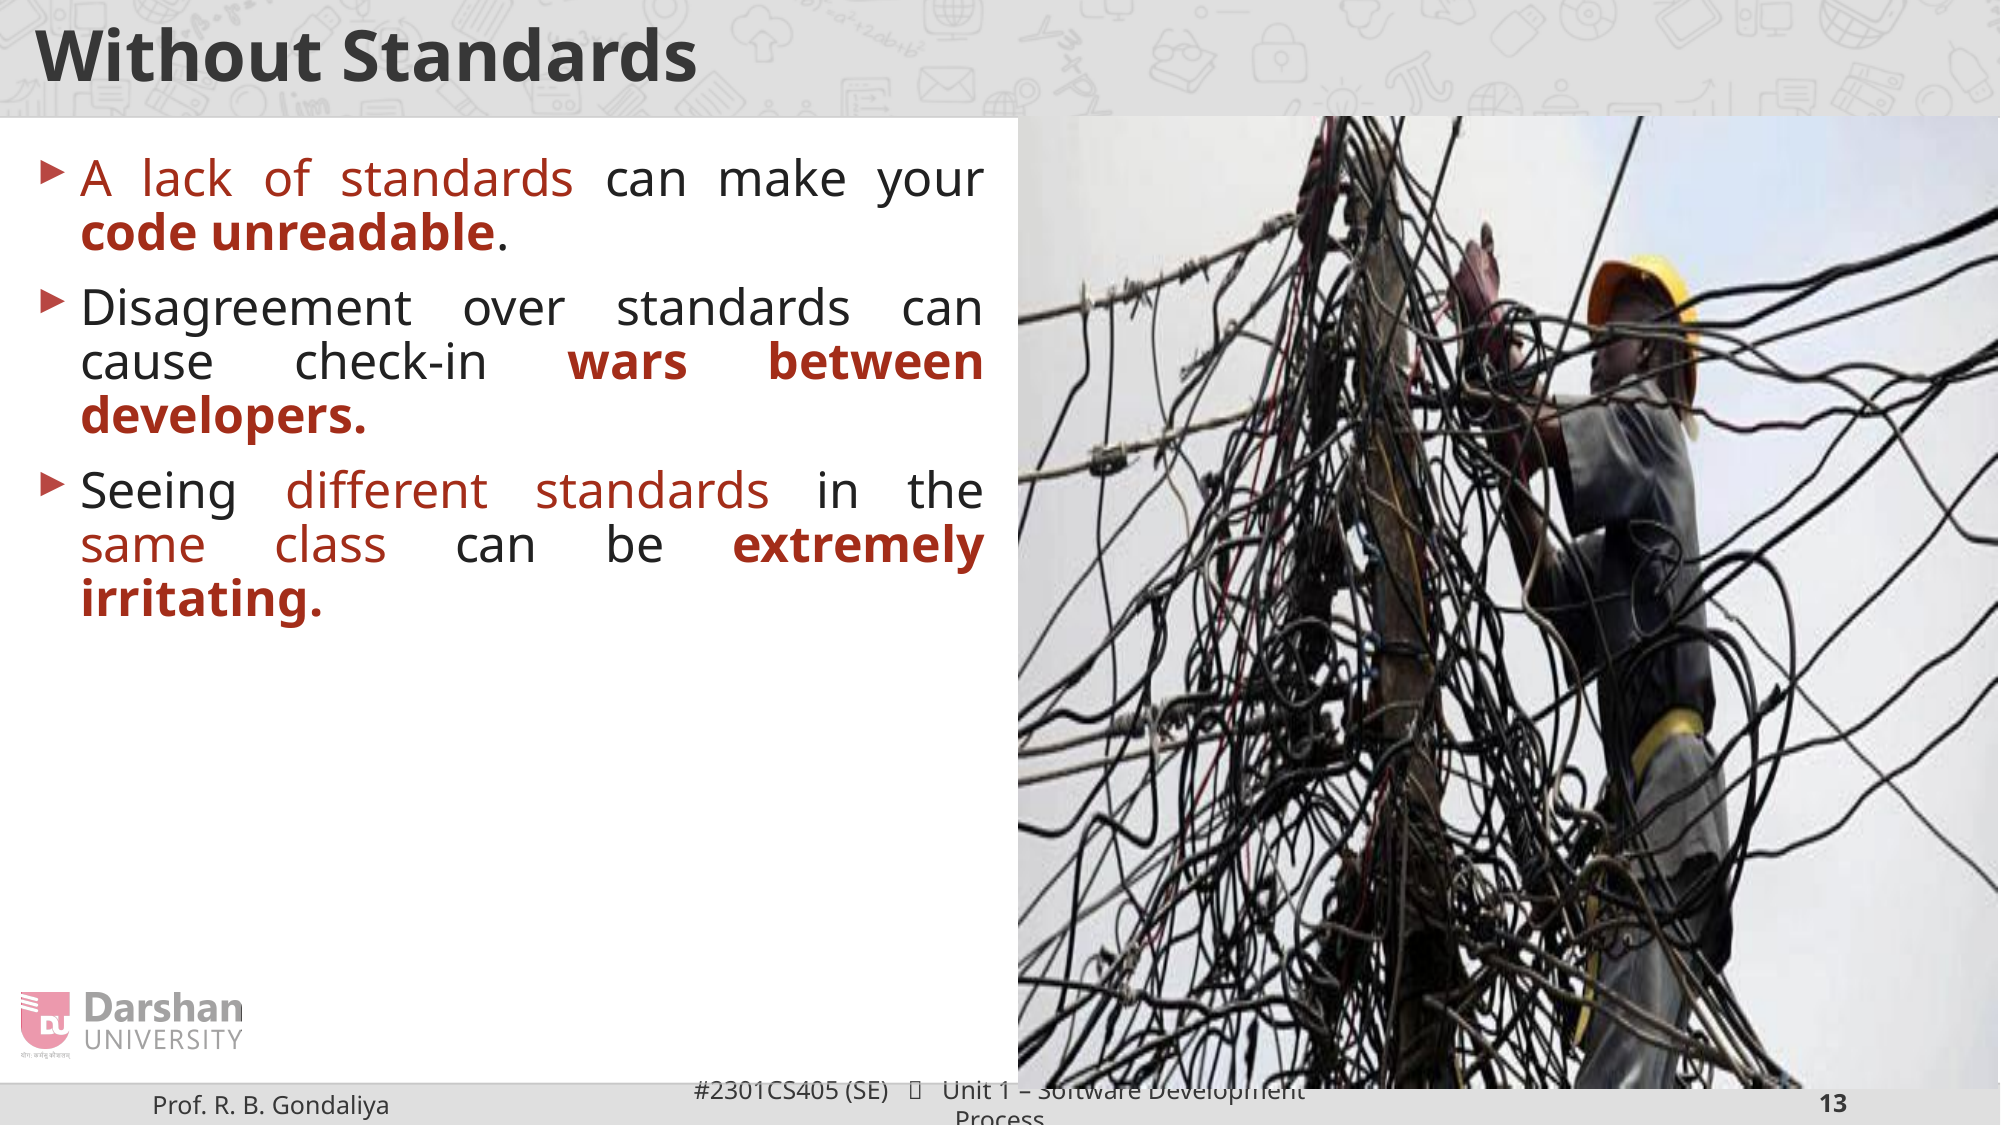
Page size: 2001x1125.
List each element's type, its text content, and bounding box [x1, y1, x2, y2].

list A lack of standards can make your code unreadable. Disagreement over standards can cause check-in wars between developers. Seeing different standards in the same class can be extremely irritating. [21, 146, 1000, 1064]
picture [1018, 116, 1998, 1089]
title Without Standards [0, 0, 2000, 117]
